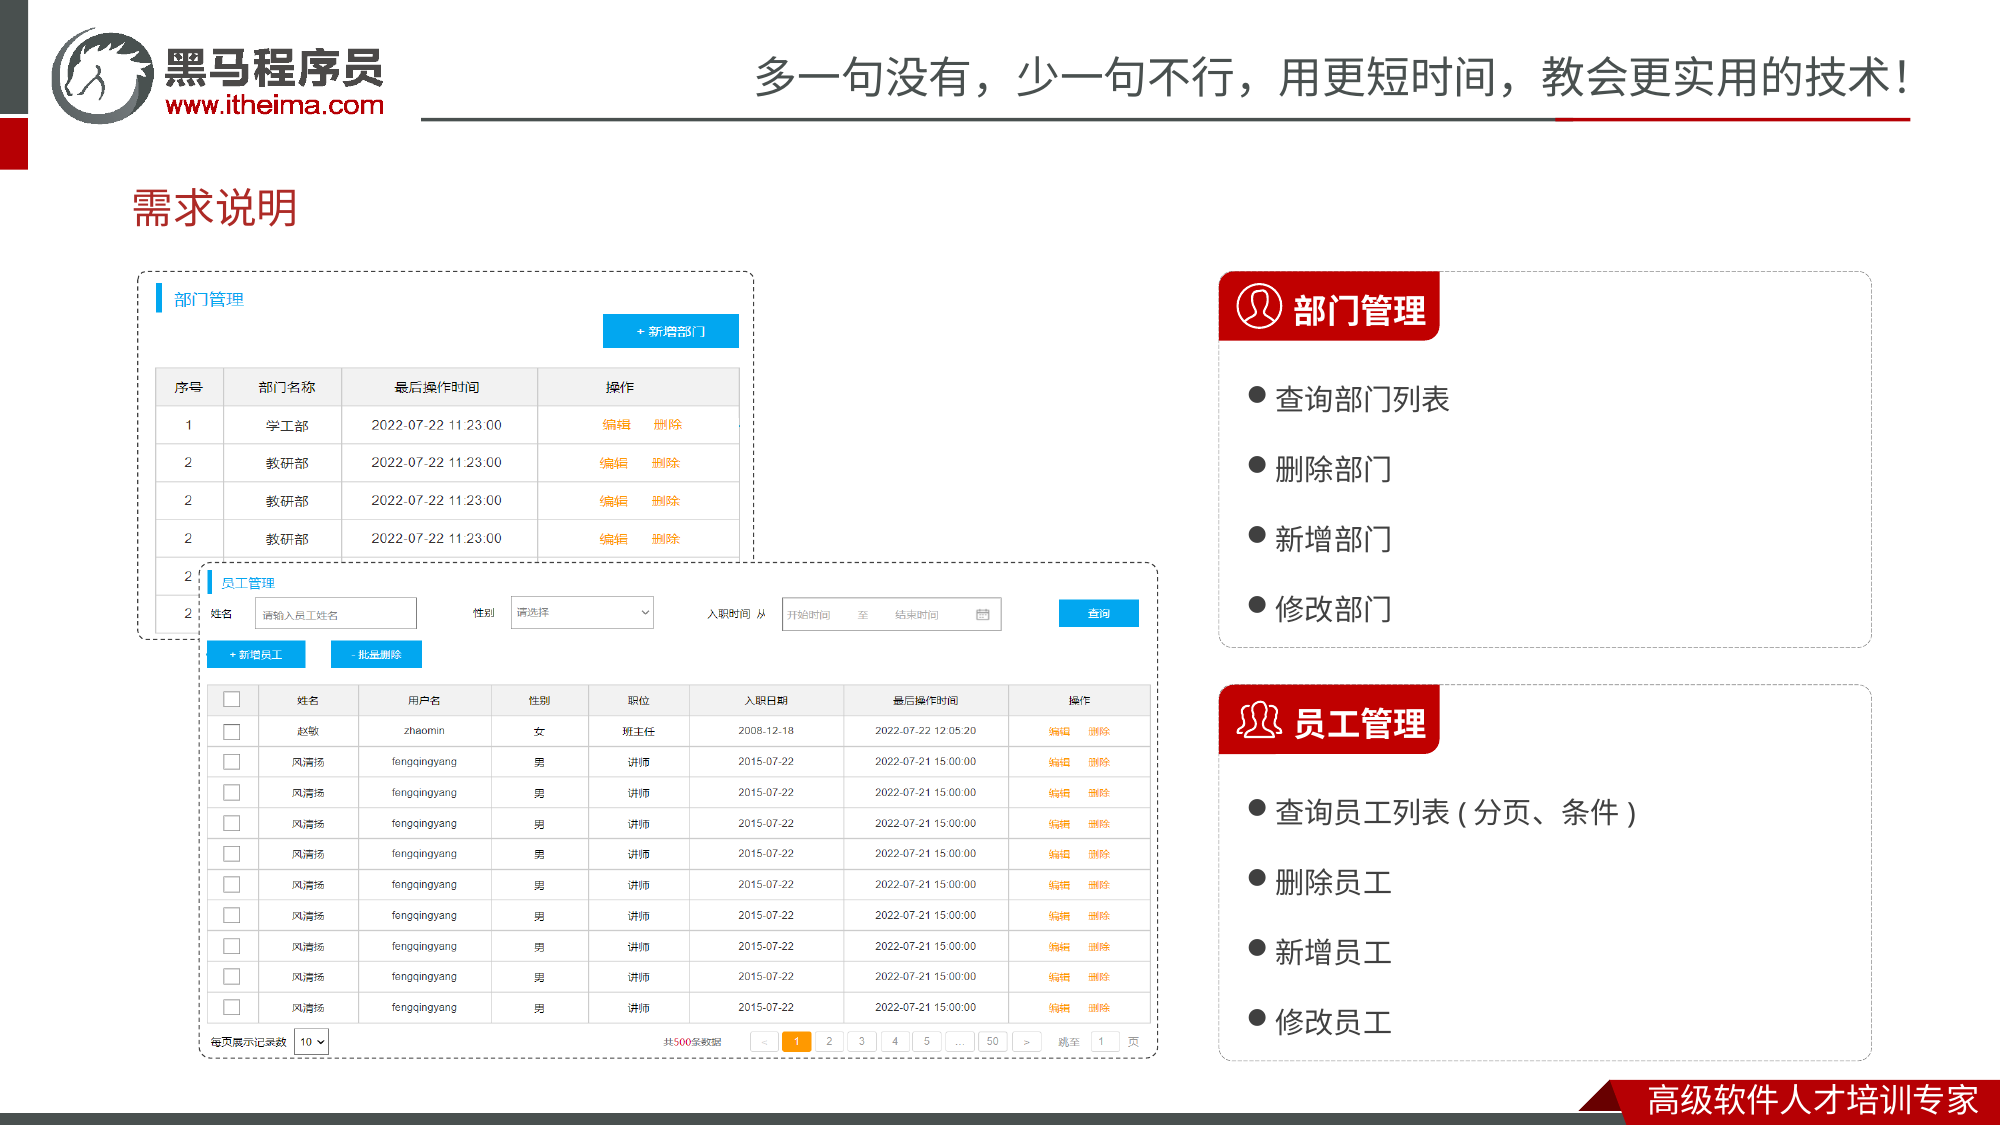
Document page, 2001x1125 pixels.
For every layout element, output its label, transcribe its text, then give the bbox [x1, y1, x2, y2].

picture [50, 26, 384, 125]
picture [137, 271, 1158, 1059]
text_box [1218, 271, 1872, 649]
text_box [1218, 684, 1872, 1059]
title 需求说明 [116, 164, 1872, 250]
